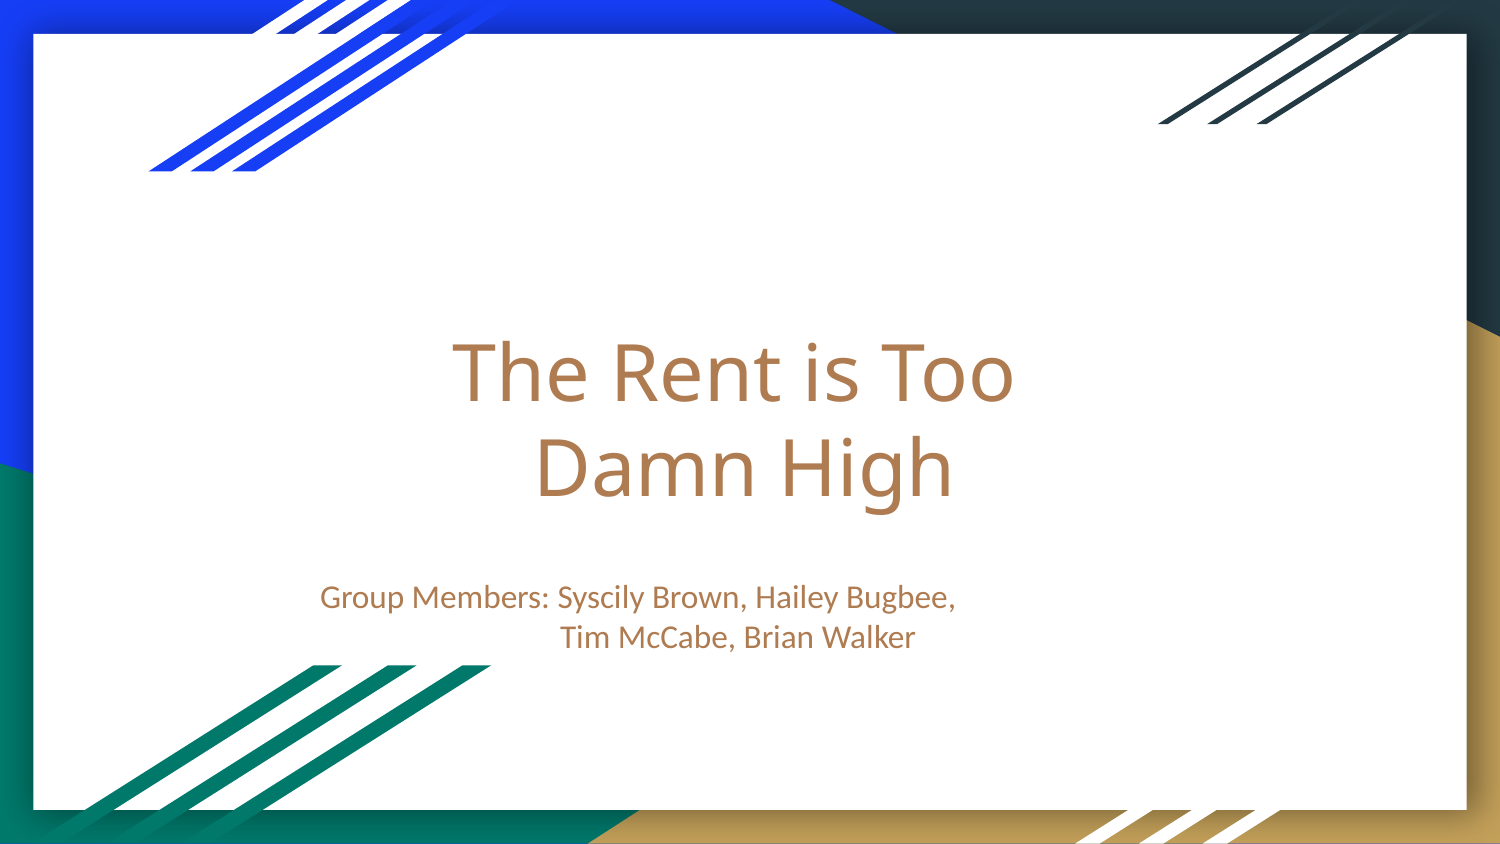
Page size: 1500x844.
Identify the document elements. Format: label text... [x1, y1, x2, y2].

title The Rent is Too Damn High [304, 298, 1185, 537]
subtitle Group Members: Syscily Brown, Hailey Bugbee, Tim McCabe, Brian Walker [304, 559, 1185, 646]
